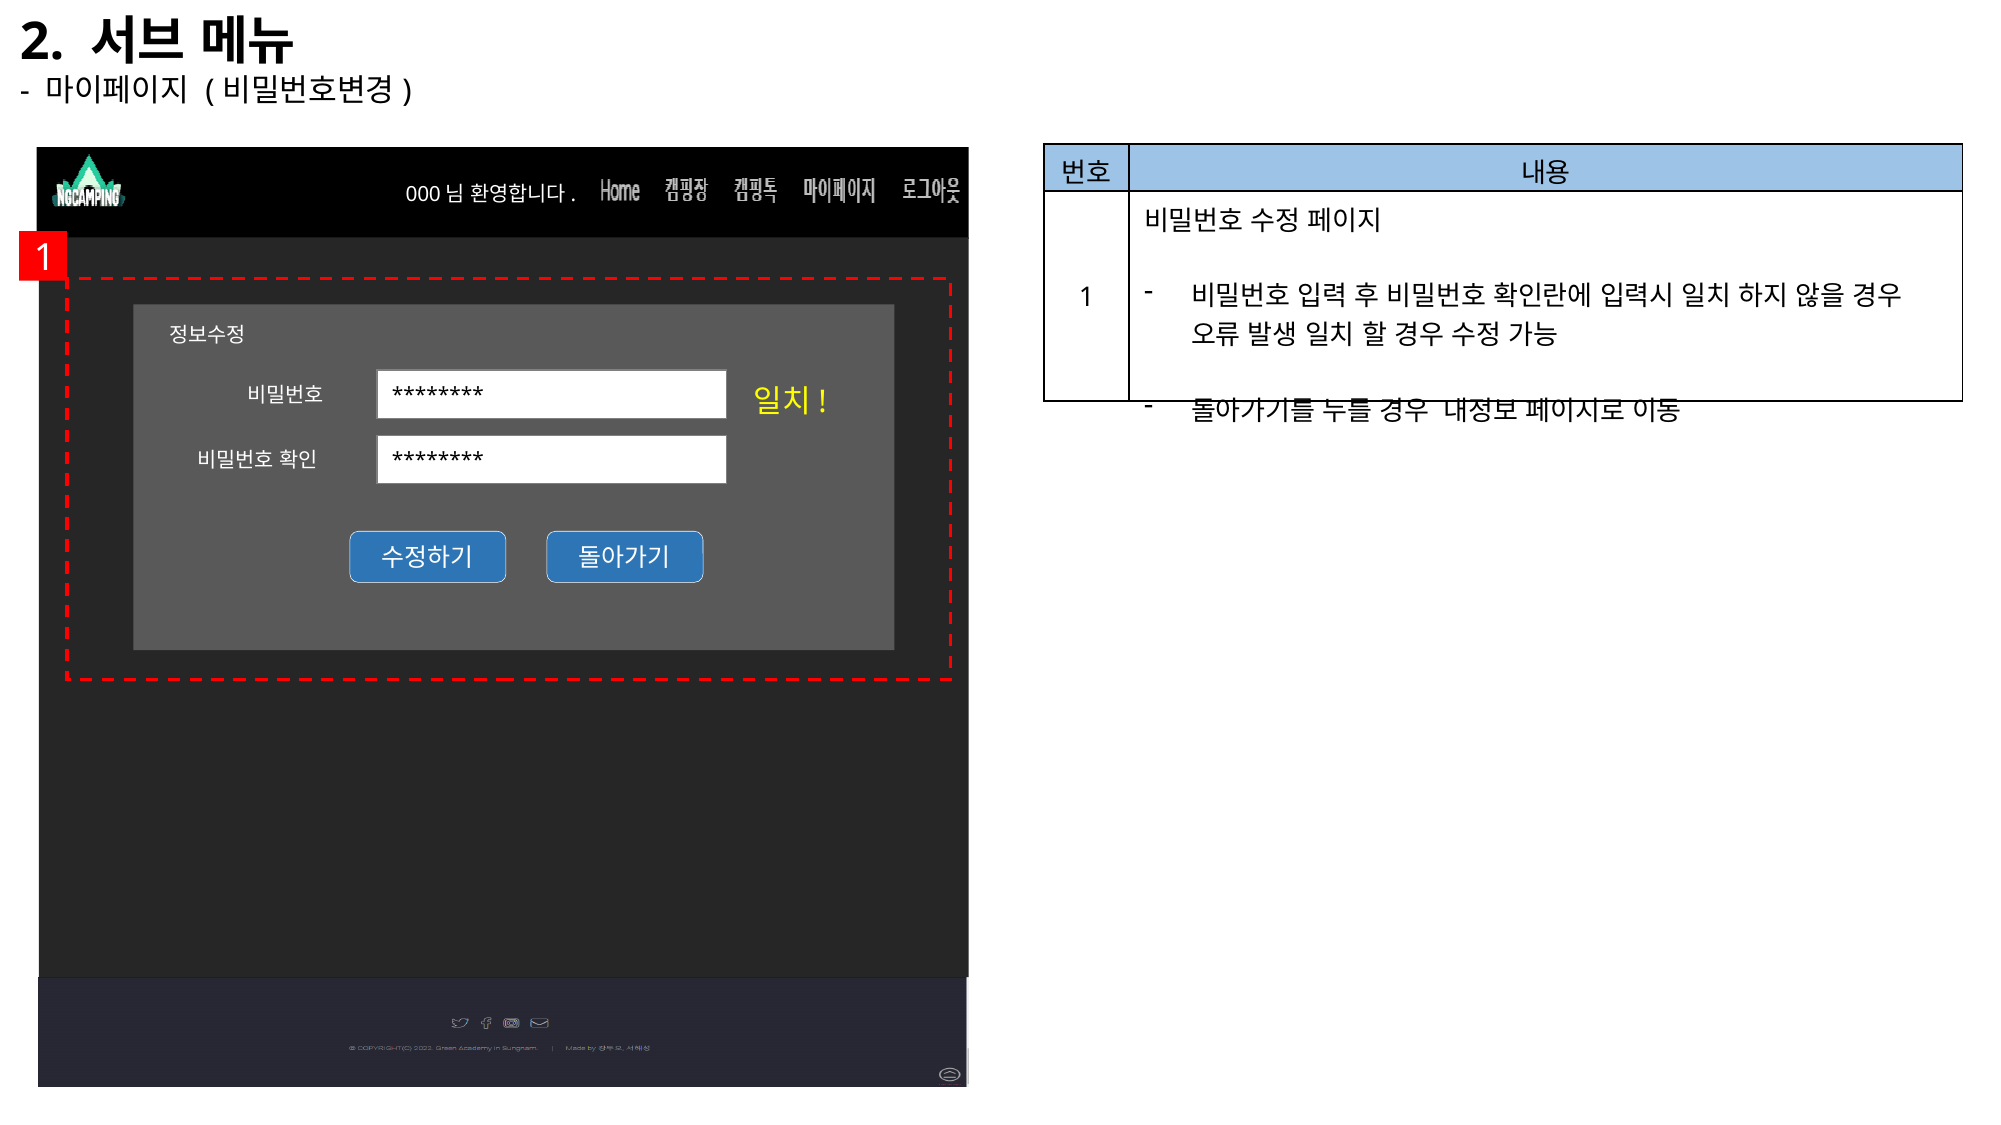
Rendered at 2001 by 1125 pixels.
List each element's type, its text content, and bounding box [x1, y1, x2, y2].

text_box 2. 서브 메뉴 - 마이페이지 (비밀번호변경) [4, 0, 427, 115]
text_box 정보수정 [154, 312, 336, 357]
text_box 비밀번호 확인 [182, 437, 364, 482]
text_box [38, 236, 970, 978]
picture [38, 977, 969, 1087]
text_box ******** [376, 369, 728, 420]
text_box 1 [18, 230, 68, 282]
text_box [36, 145, 969, 239]
text_box [132, 303, 895, 651]
table_cell 1 [1045, 192, 1128, 400]
text_box [66, 278, 951, 681]
text_box 비밀번호 [232, 372, 414, 416]
text_box ******** [376, 434, 728, 485]
table_header 내용 [1130, 145, 1962, 190]
text_box 일치! [738, 373, 842, 427]
table_cell 비밀번호 수정 페이지 비밀번호 입력 후 비밀번호 확인란에 입력시 일치 하지 않을 경우 오류 발생 일치 할 경우 수정 가능 돌아가기를 누를 경우 내정보 페이지로 이동 [1130, 192, 1962, 400]
text_box 수정하기 [348, 530, 508, 584]
text_box 돌아가기 [545, 530, 705, 584]
table_header 번호 [1045, 145, 1128, 190]
